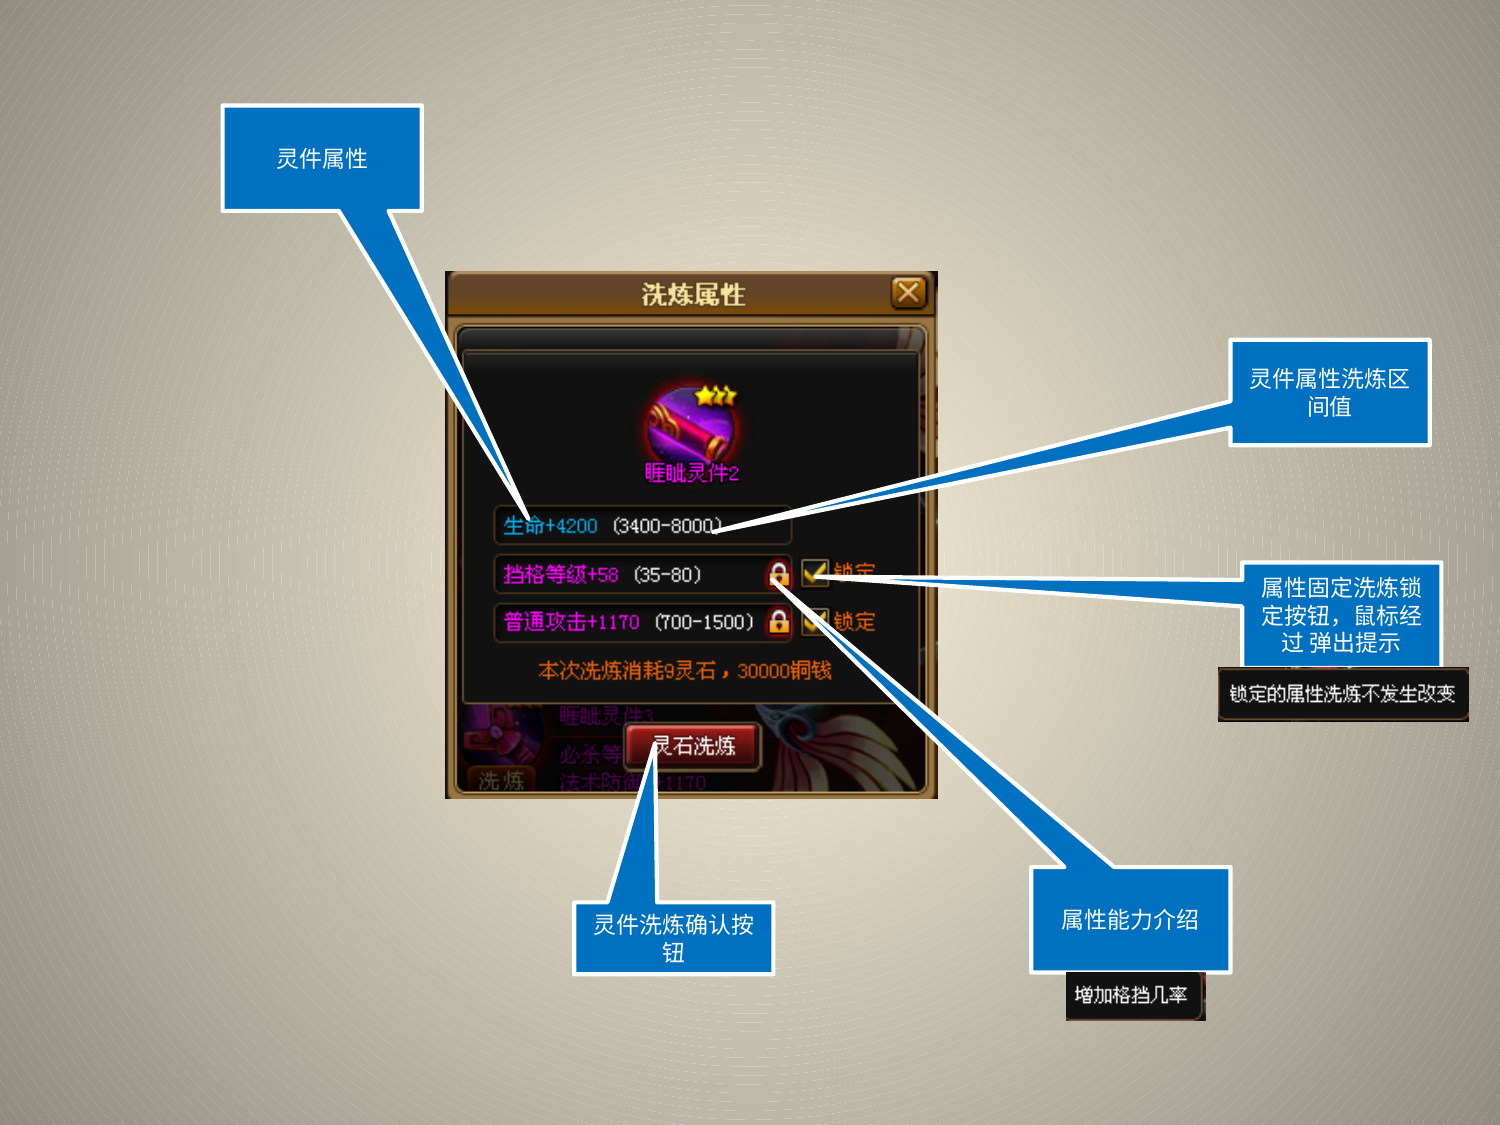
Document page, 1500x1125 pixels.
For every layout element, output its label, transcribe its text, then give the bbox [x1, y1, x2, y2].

picture [1218, 667, 1469, 722]
text_box 灵件洗炼确认按钮 [572, 807, 776, 977]
text_box 灵件属性 [220, 103, 439, 378]
text_box 属性固定洗炼锁定按钮，鼠标经过 弹出提示 [941, 560, 1444, 666]
picture [445, 271, 938, 799]
text_box 属性能力介绍 [941, 718, 1233, 975]
text_box 灵件属性洗炼区间值 [941, 337, 1432, 489]
picture [1066, 972, 1206, 1022]
